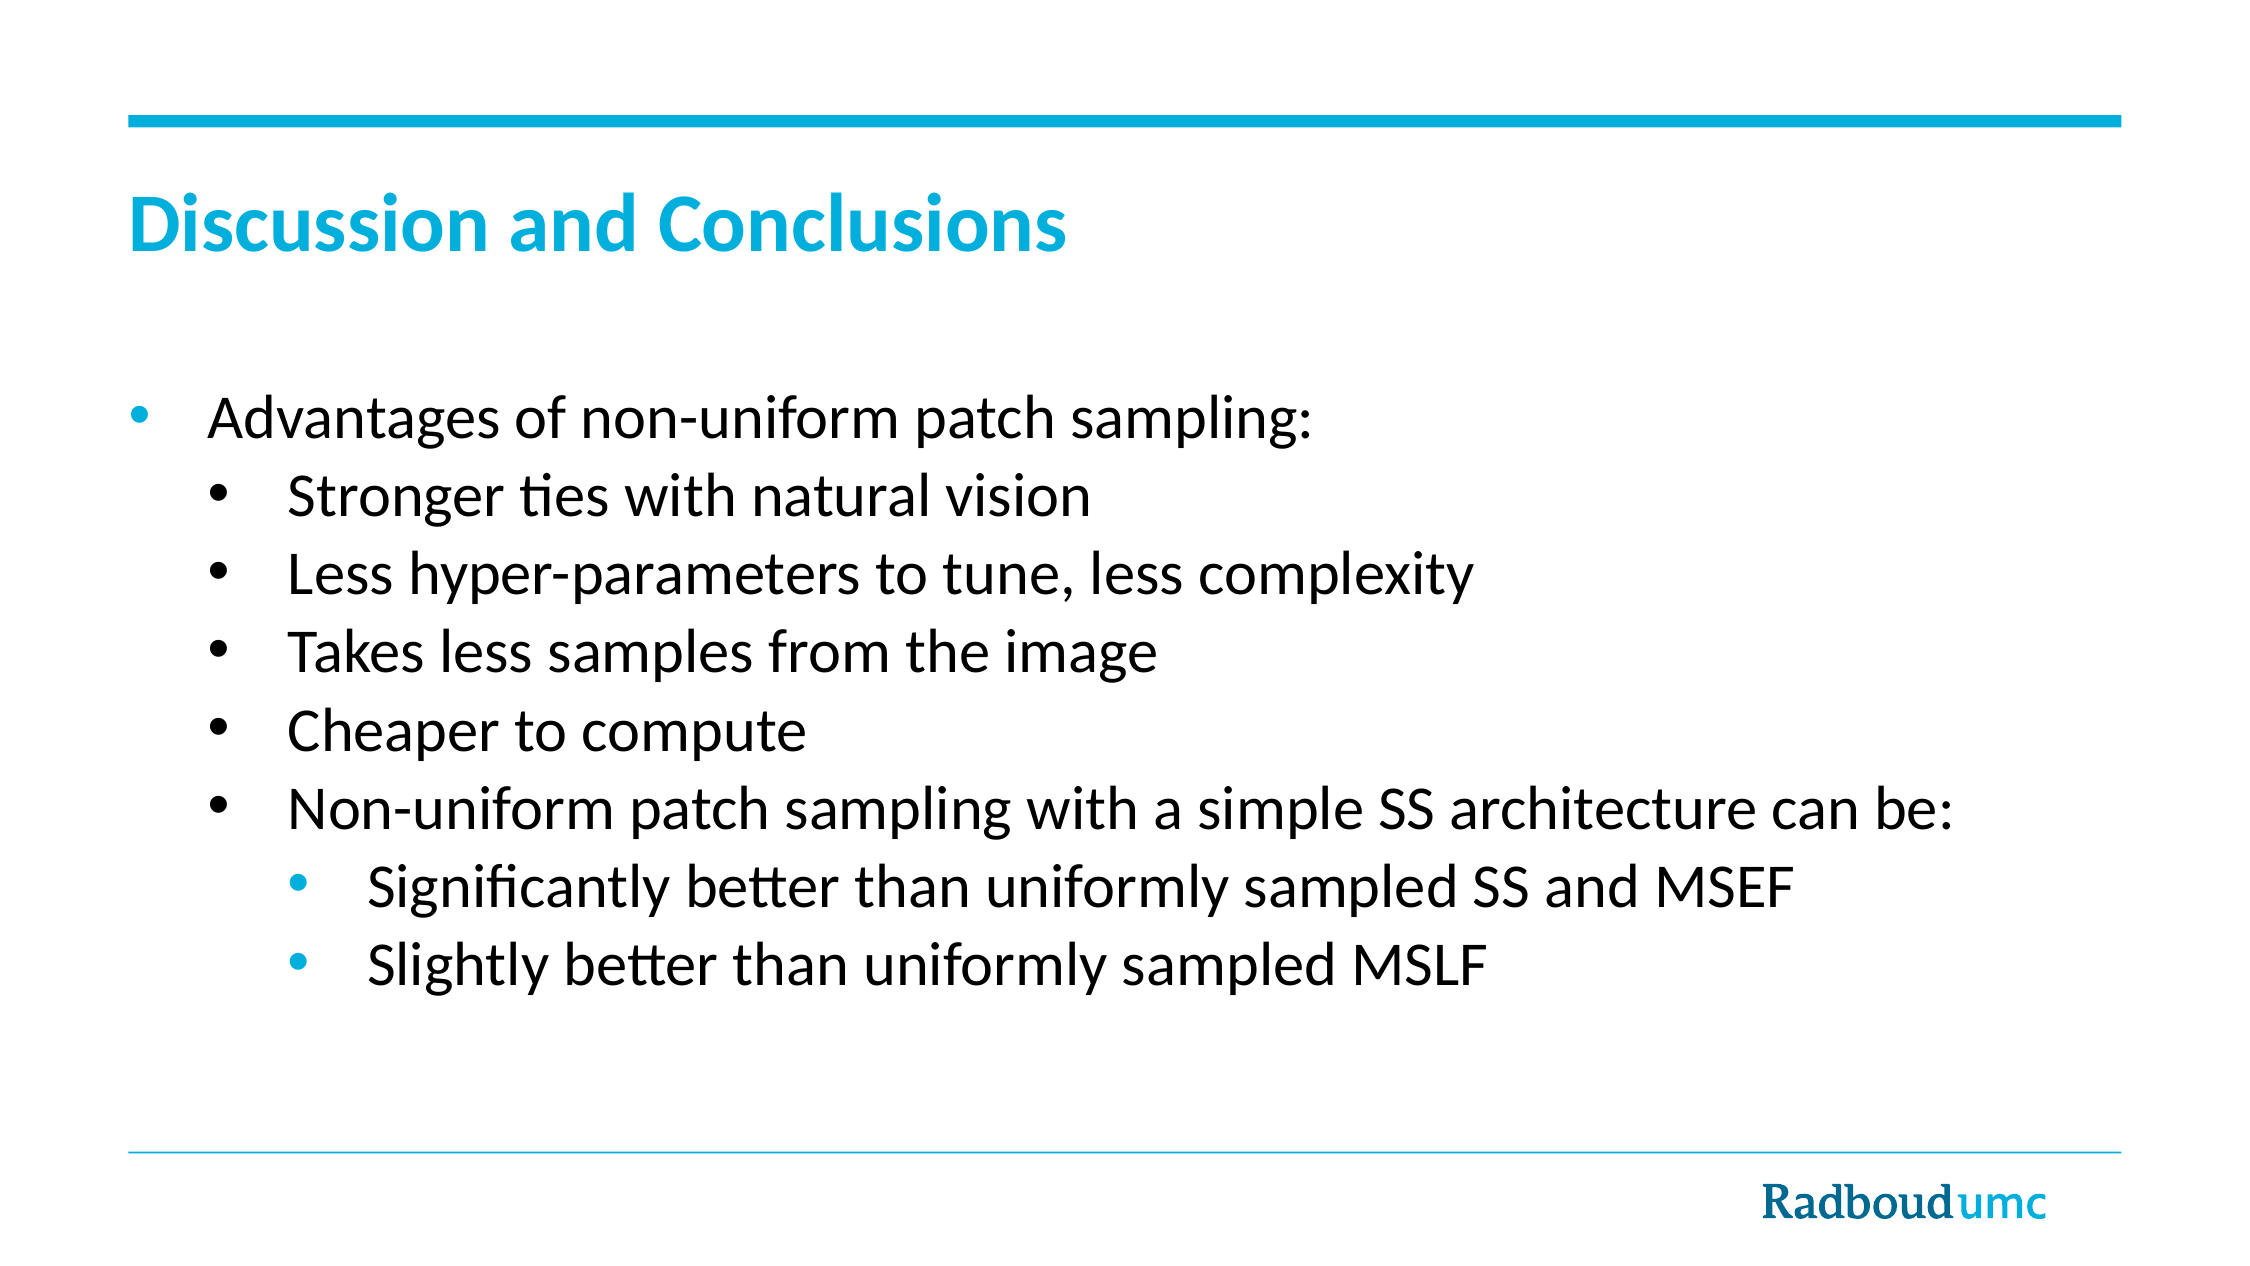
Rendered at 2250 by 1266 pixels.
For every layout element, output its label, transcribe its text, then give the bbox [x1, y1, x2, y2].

list Advantages of non-uniform patch sampling: Stronger ties with natural vision Less hyper-parameters to tune, less complexity Takes less samples from the image Cheaper to compute Non-uniform patch sampling with a simple SS architecture can be: Significantly better than uniformly sampled SS and MSEF Slightly better than uniformly sampled MSLF [128, 372, 2122, 1149]
text_box Discussion and Conclusions [128, 136, 2122, 268]
